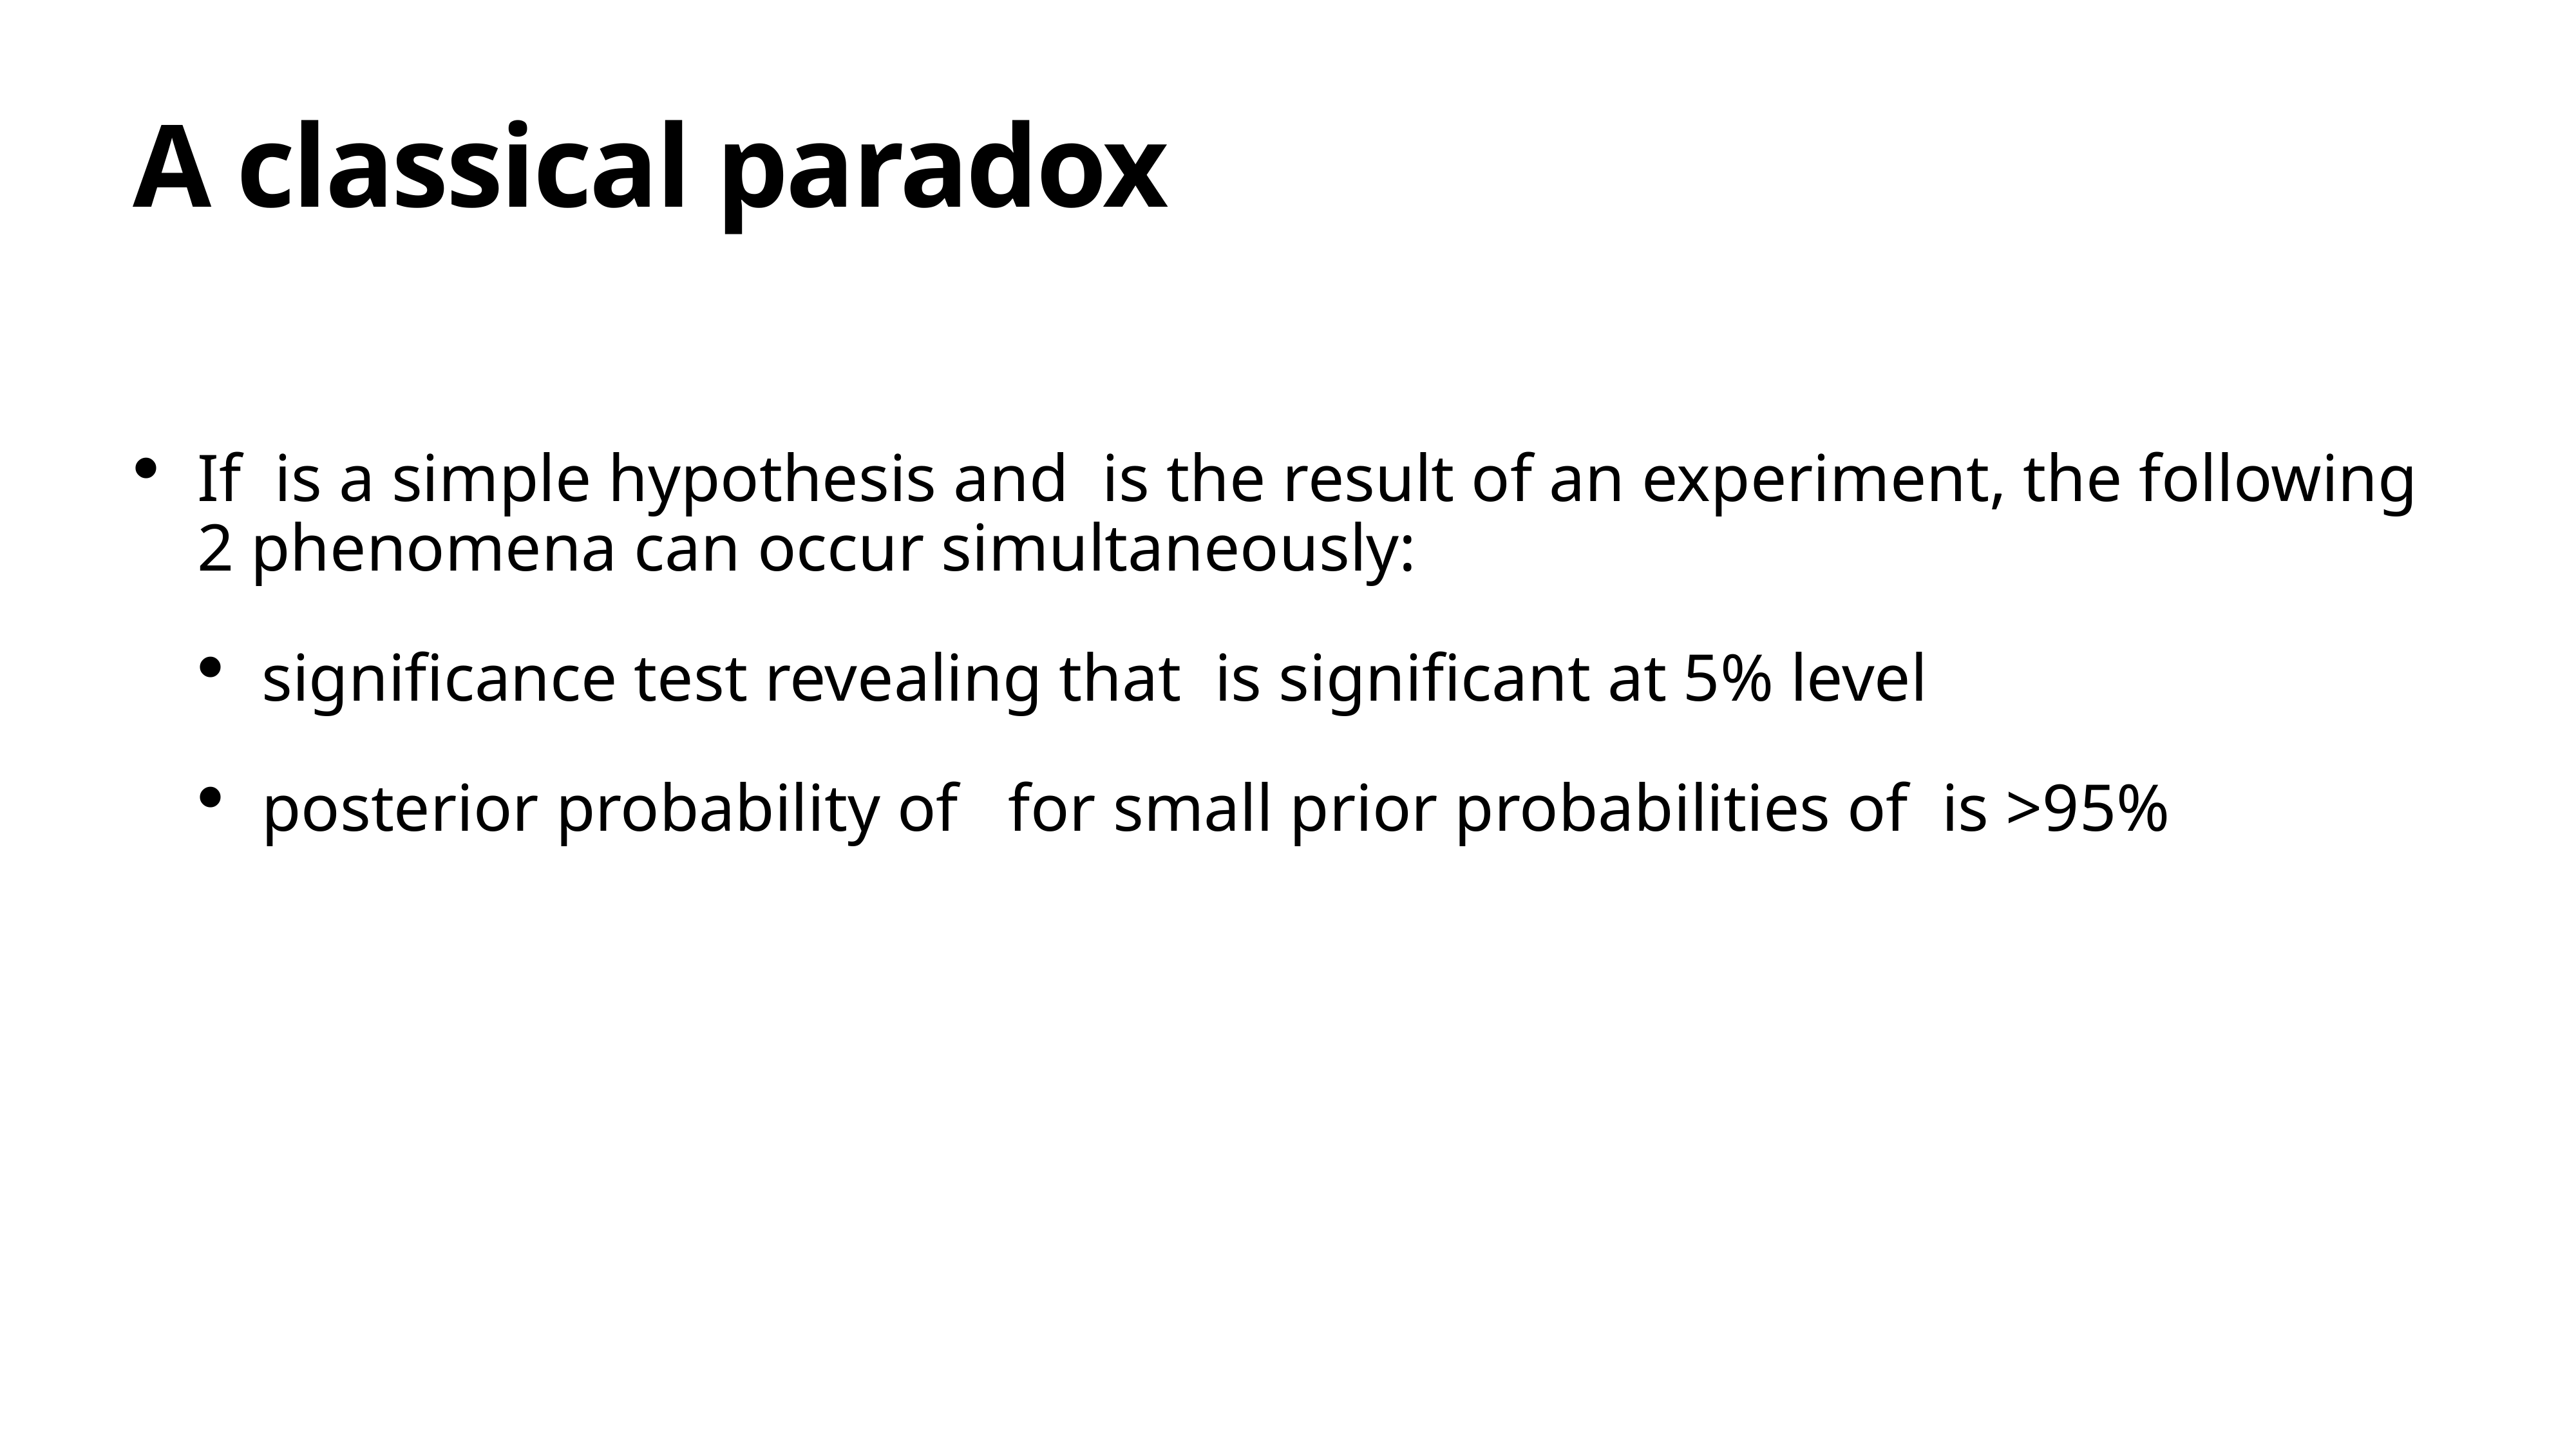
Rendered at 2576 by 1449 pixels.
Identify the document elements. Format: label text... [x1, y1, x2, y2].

title A classical paradox [127, 113, 2449, 266]
